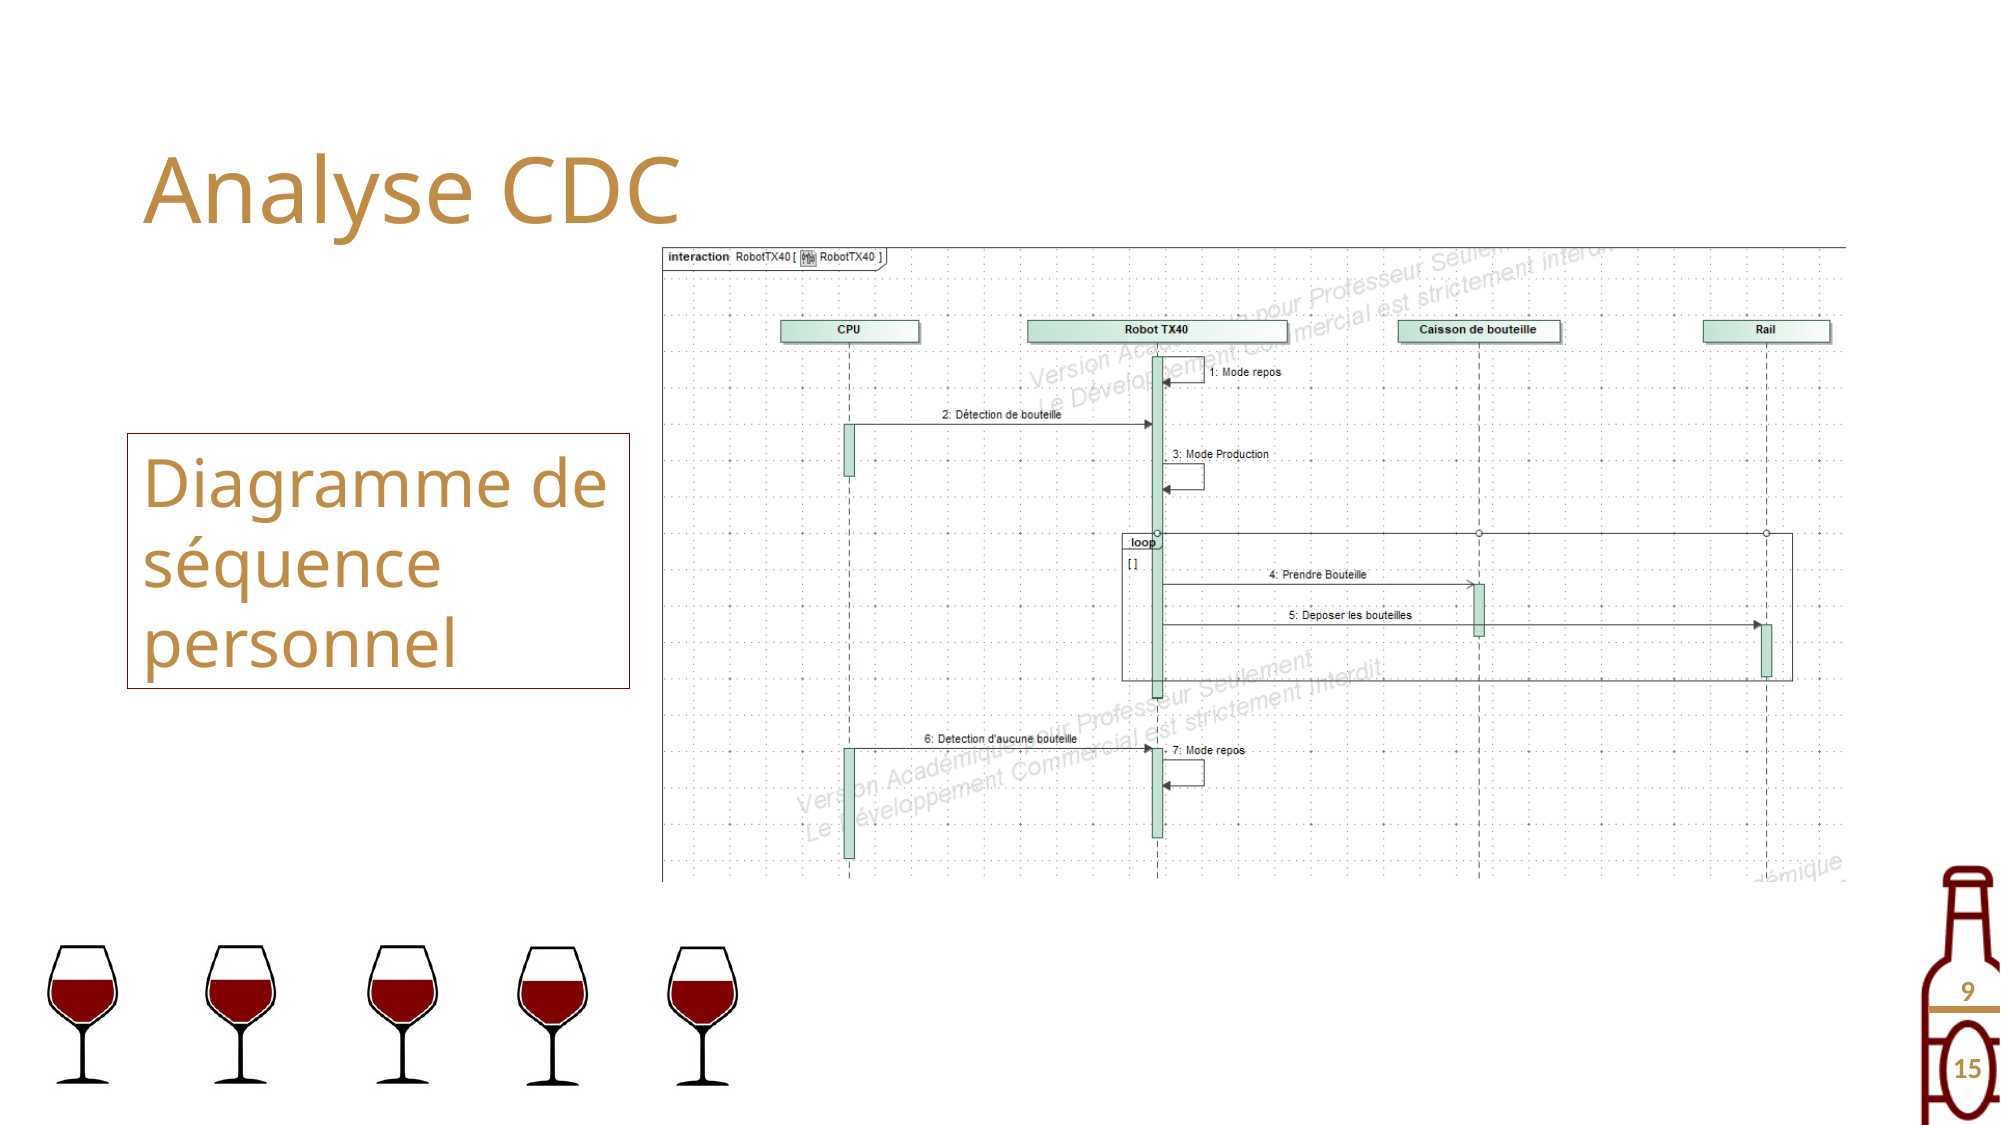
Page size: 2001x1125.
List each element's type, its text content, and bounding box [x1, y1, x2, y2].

picture [361, 933, 448, 1098]
picture [661, 935, 748, 1099]
text_box Analyse CDC [128, 84, 763, 303]
picture [1905, 865, 2000, 1125]
picture [661, 243, 1846, 882]
text_box Diagramme de séquence personnel [127, 433, 630, 689]
picture [198, 933, 286, 1098]
picture [41, 933, 128, 1098]
picture [511, 935, 598, 1099]
